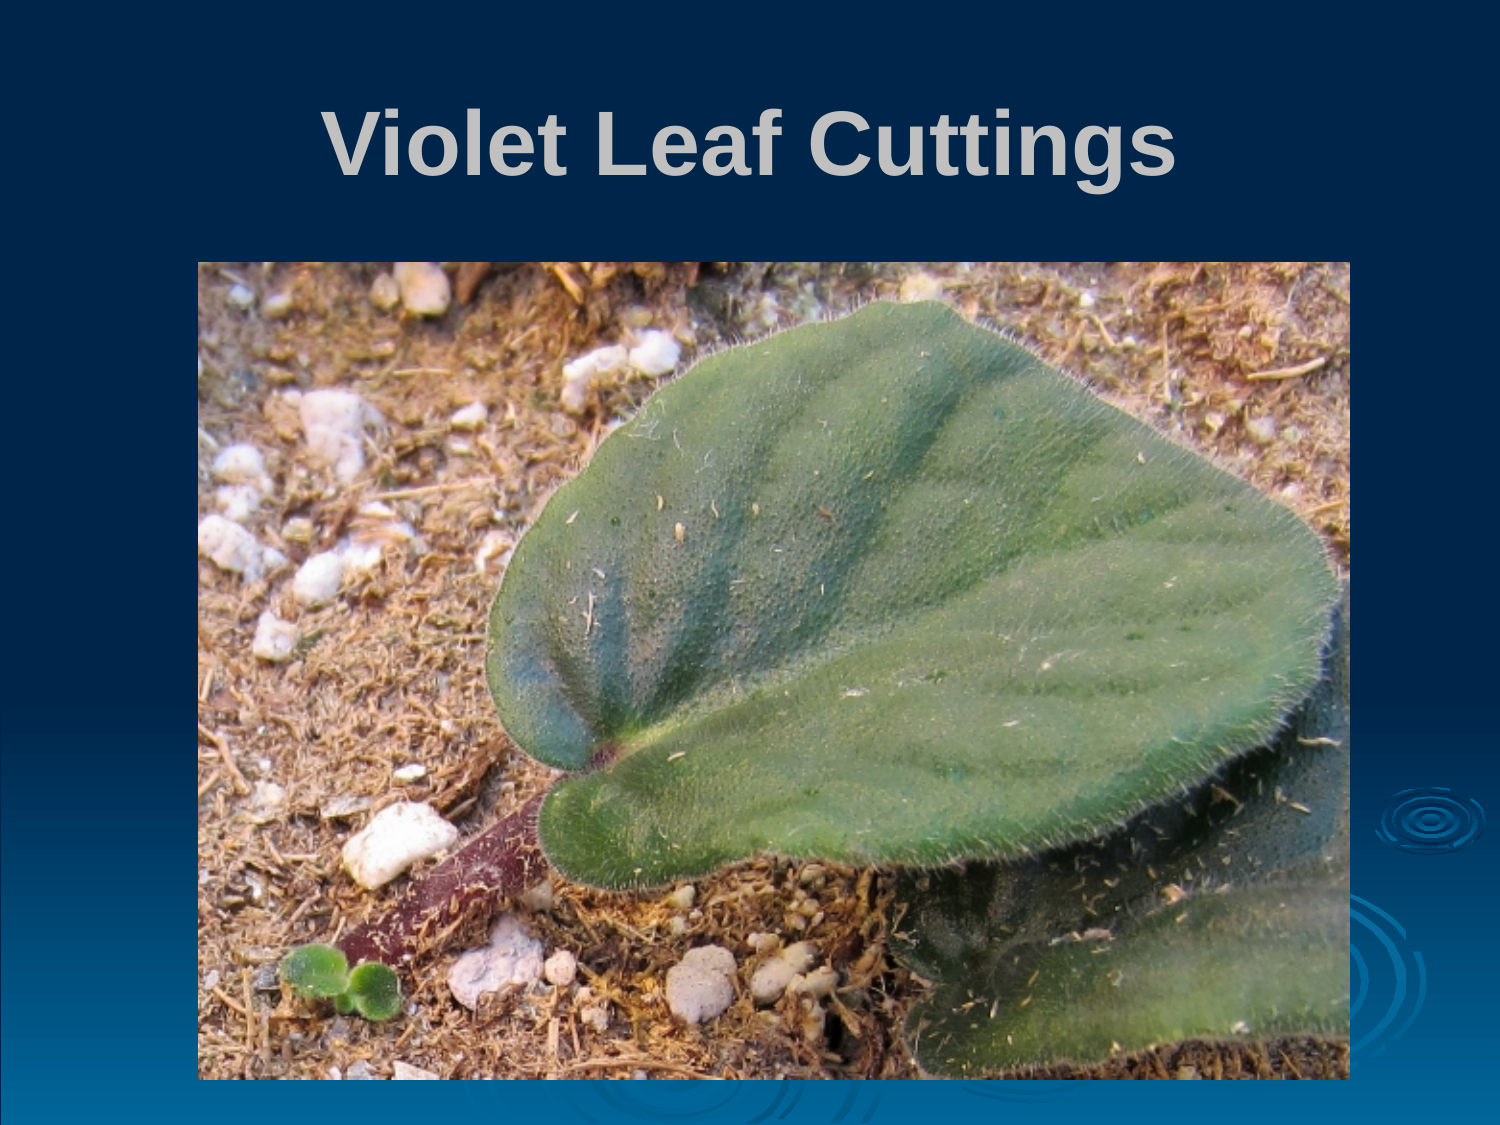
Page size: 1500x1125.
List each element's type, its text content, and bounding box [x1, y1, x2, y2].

title Violet Leaf Cuttings [74, 45, 1426, 233]
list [198, 262, 1351, 1080]
